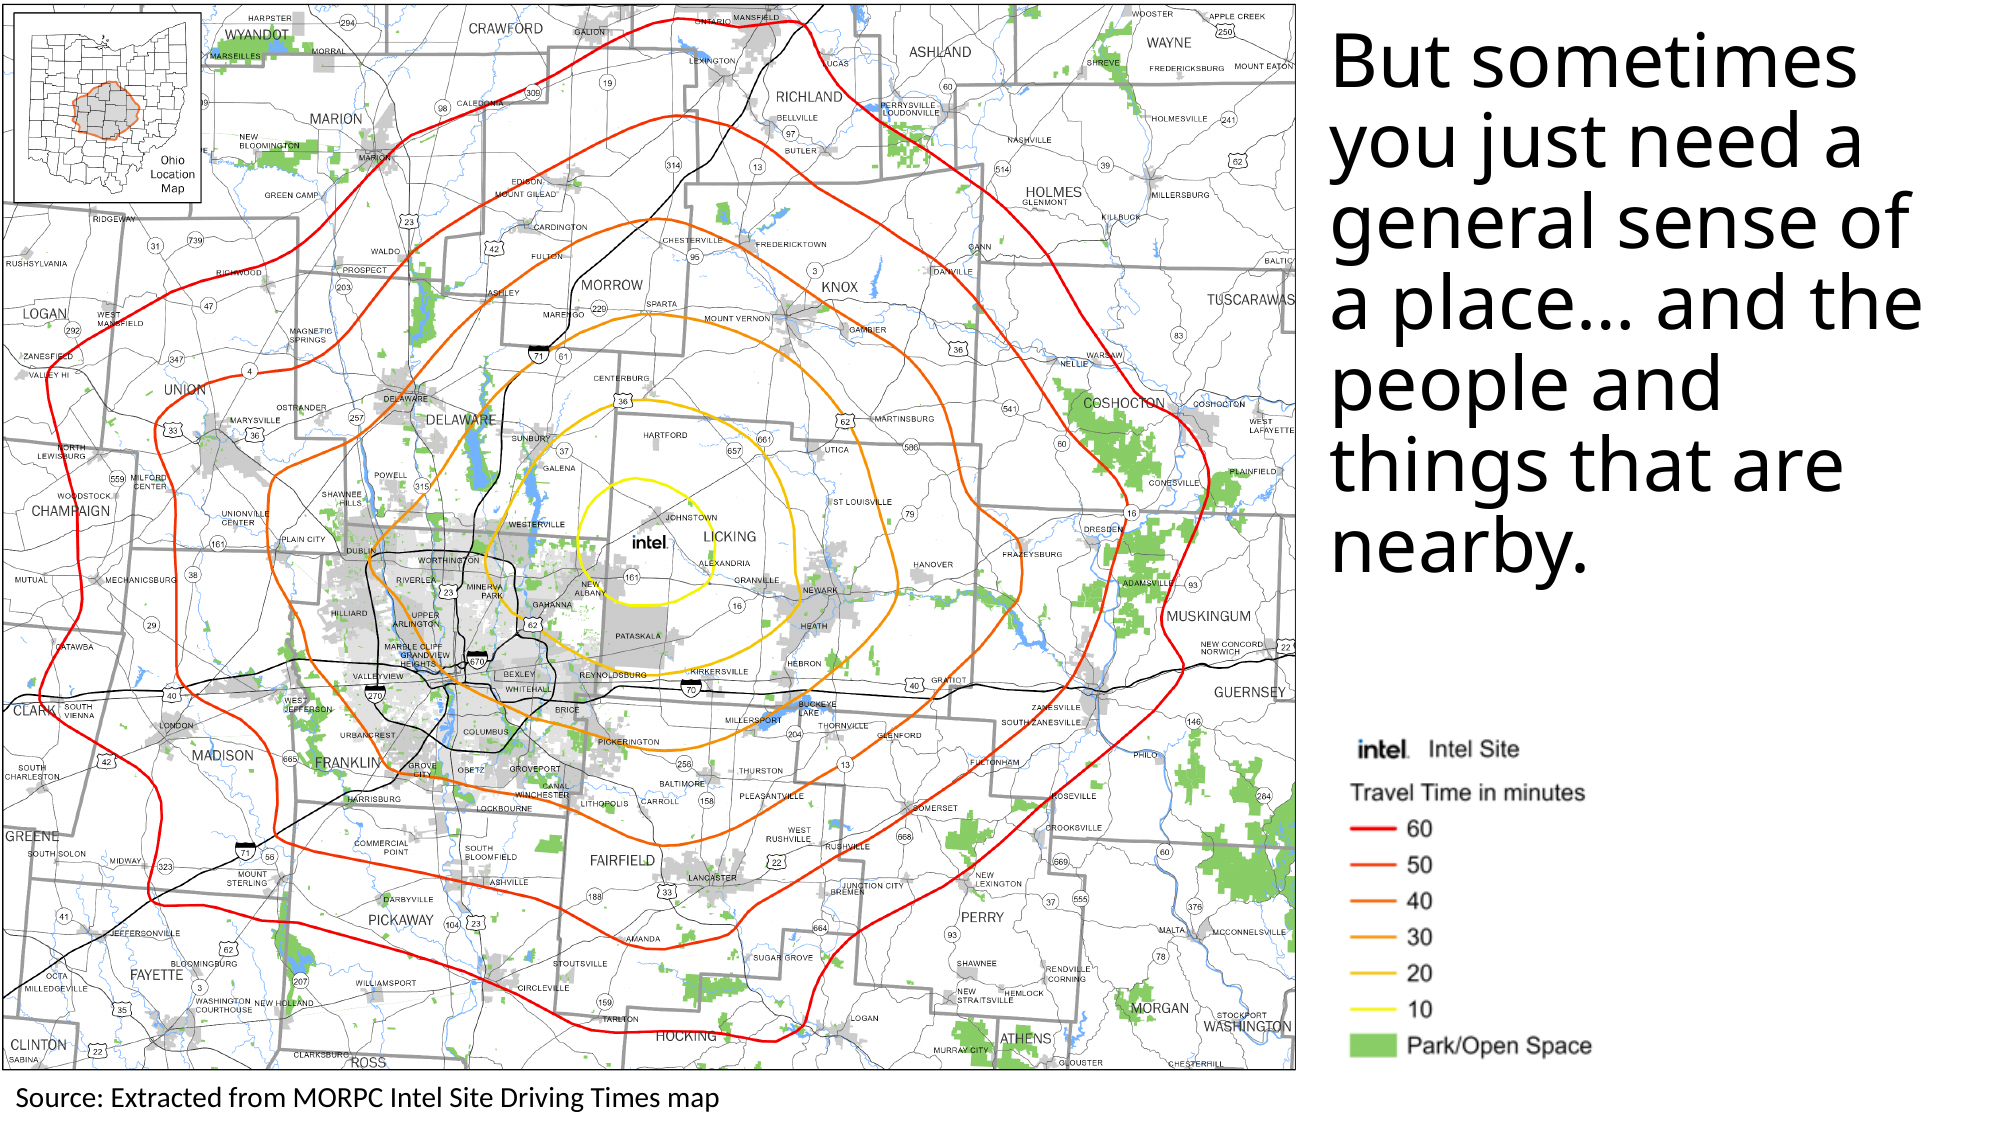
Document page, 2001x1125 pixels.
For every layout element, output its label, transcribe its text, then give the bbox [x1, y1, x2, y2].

picture [1330, 724, 1618, 1072]
text_box Source: Extracted from MORPC Intel Site Driving Times map [0, 1073, 736, 1121]
title But sometimes you just need a general sense of a place… and the people and things that are nearby. [1314, 74, 1967, 537]
picture [0, 0, 1301, 1073]
